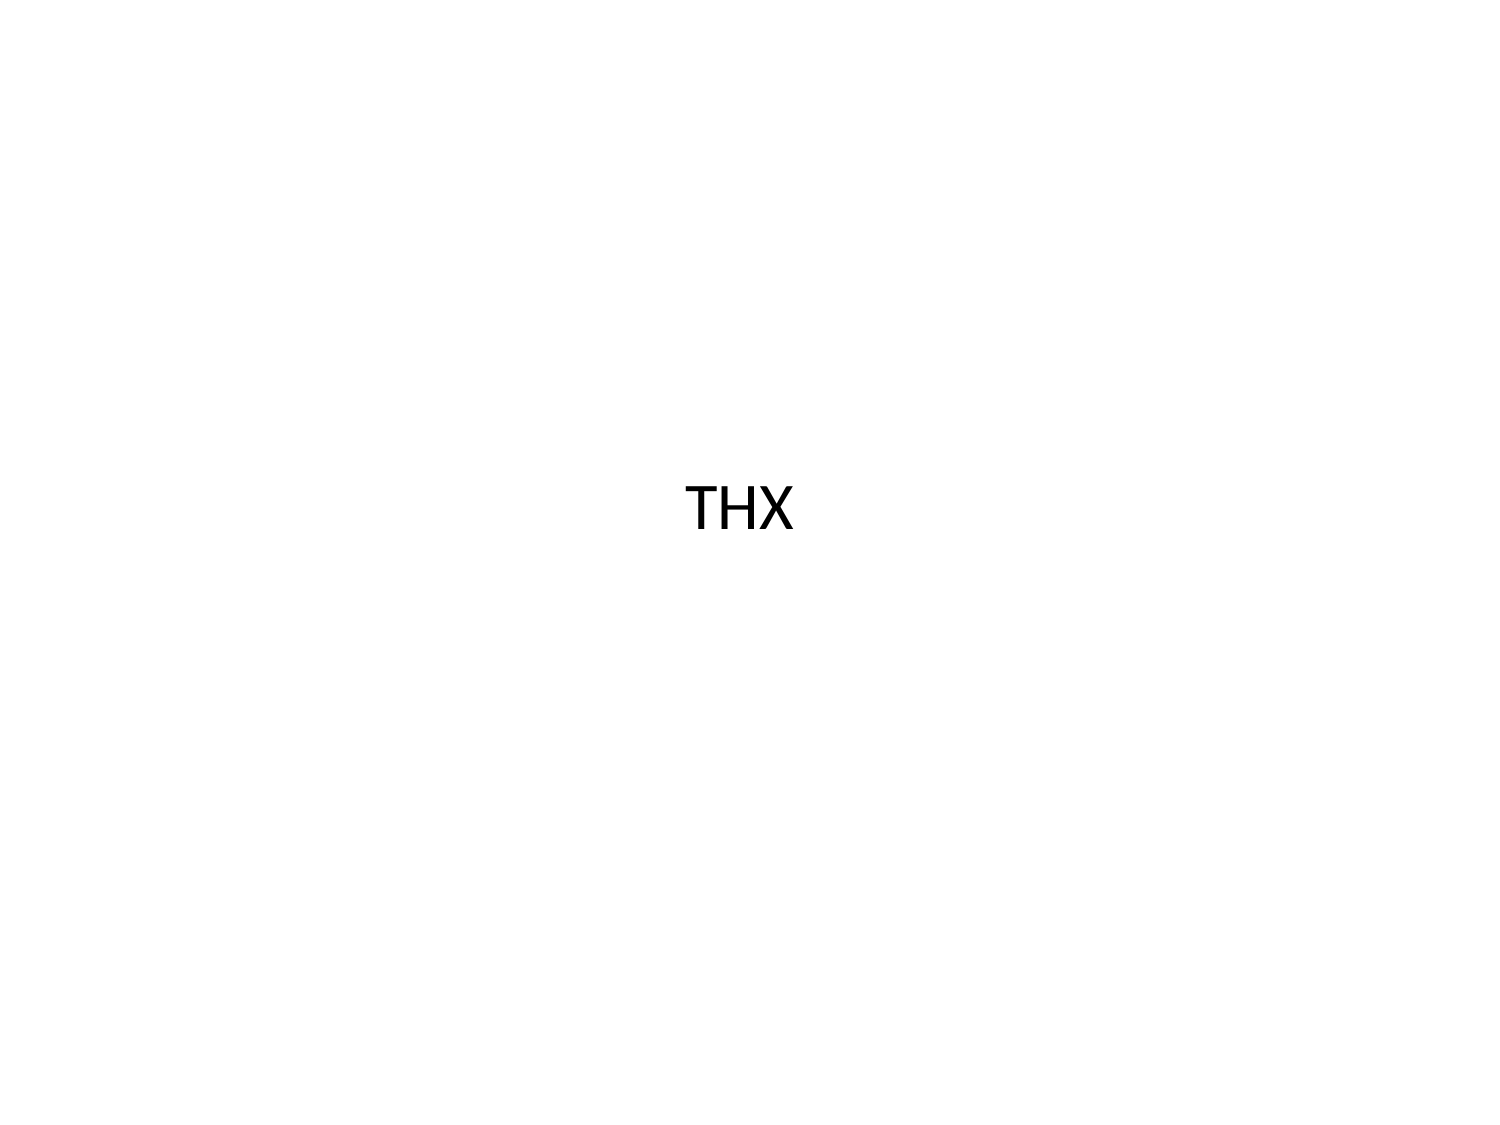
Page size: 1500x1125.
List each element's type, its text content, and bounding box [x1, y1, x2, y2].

title THX [64, 408, 1415, 597]
